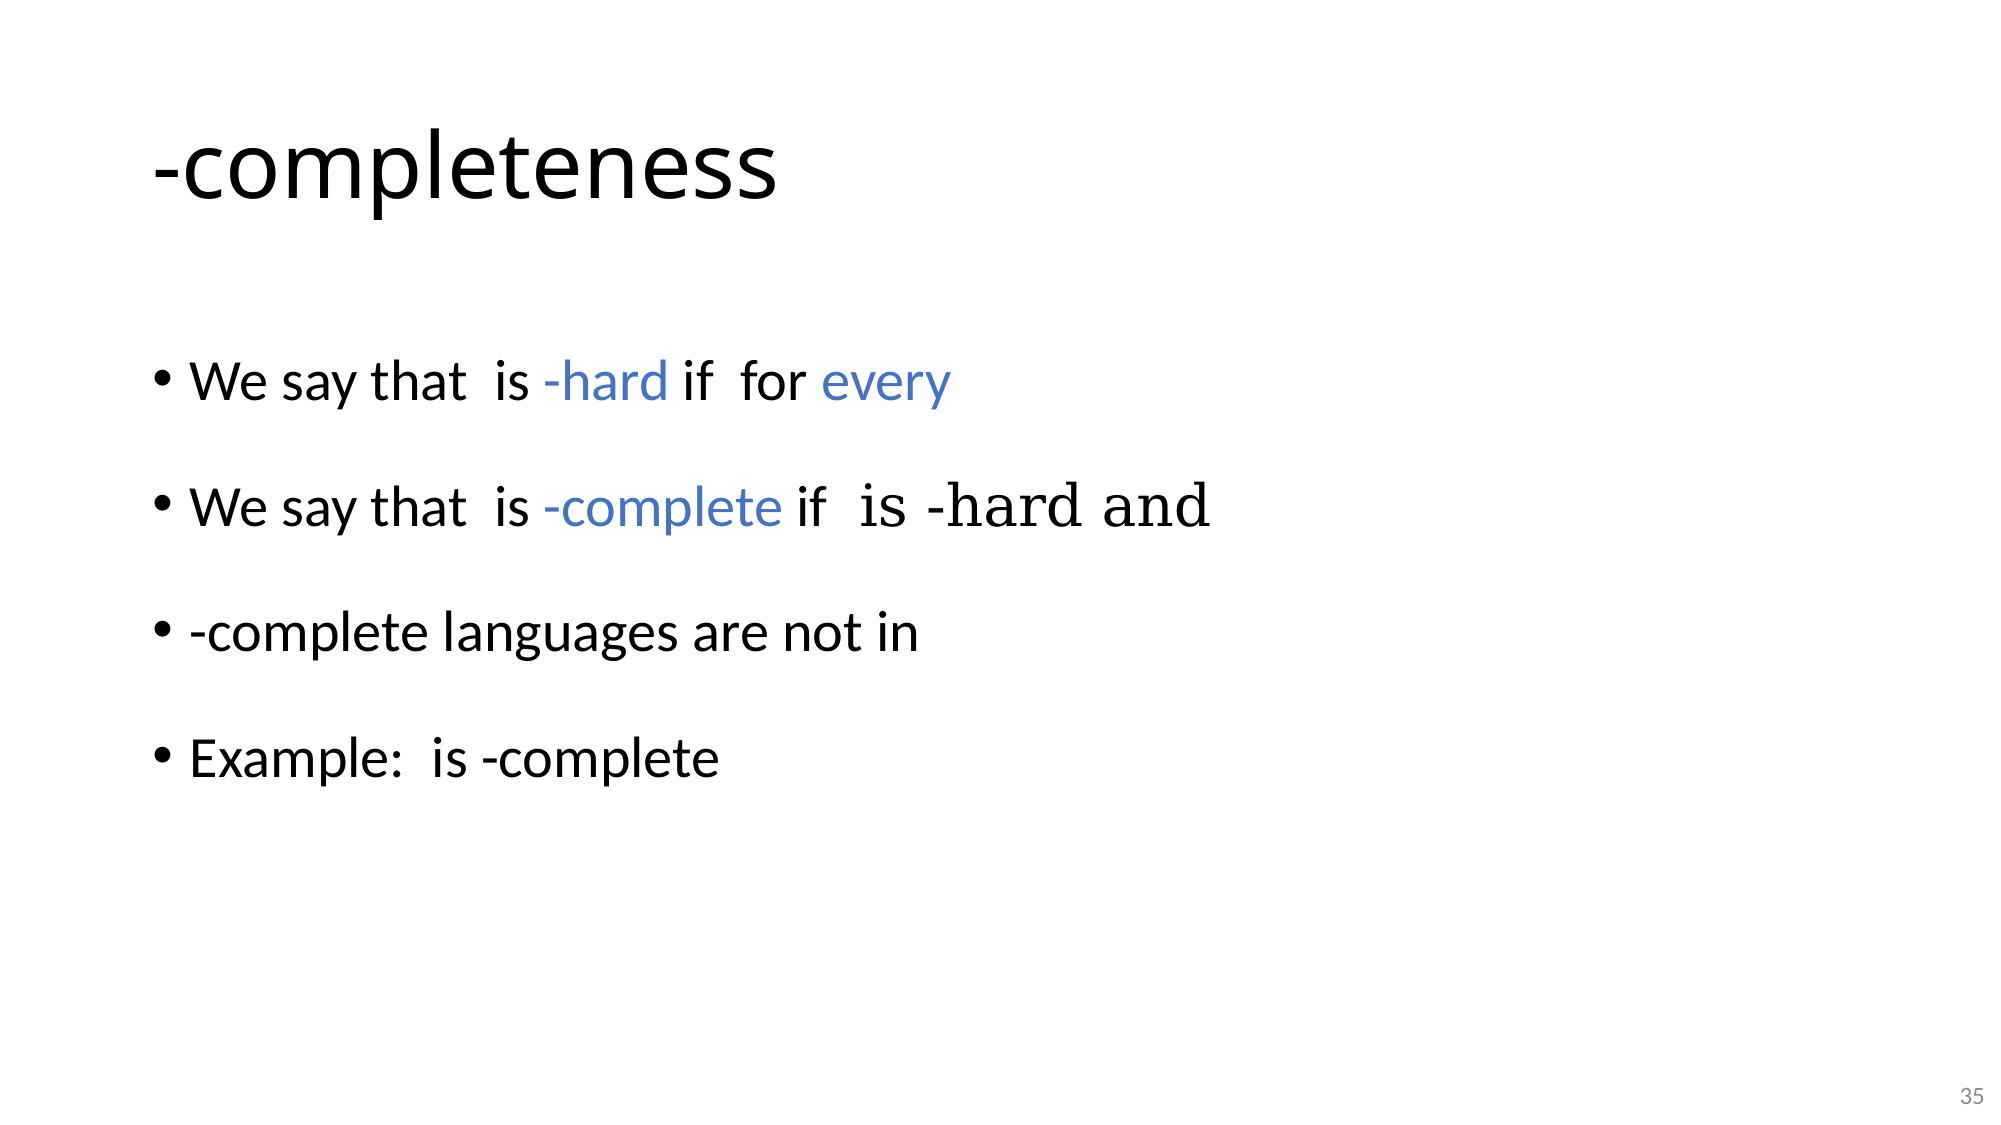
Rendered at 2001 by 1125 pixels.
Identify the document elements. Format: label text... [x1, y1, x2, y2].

slide_number 35 [1550, 1064, 2000, 1125]
